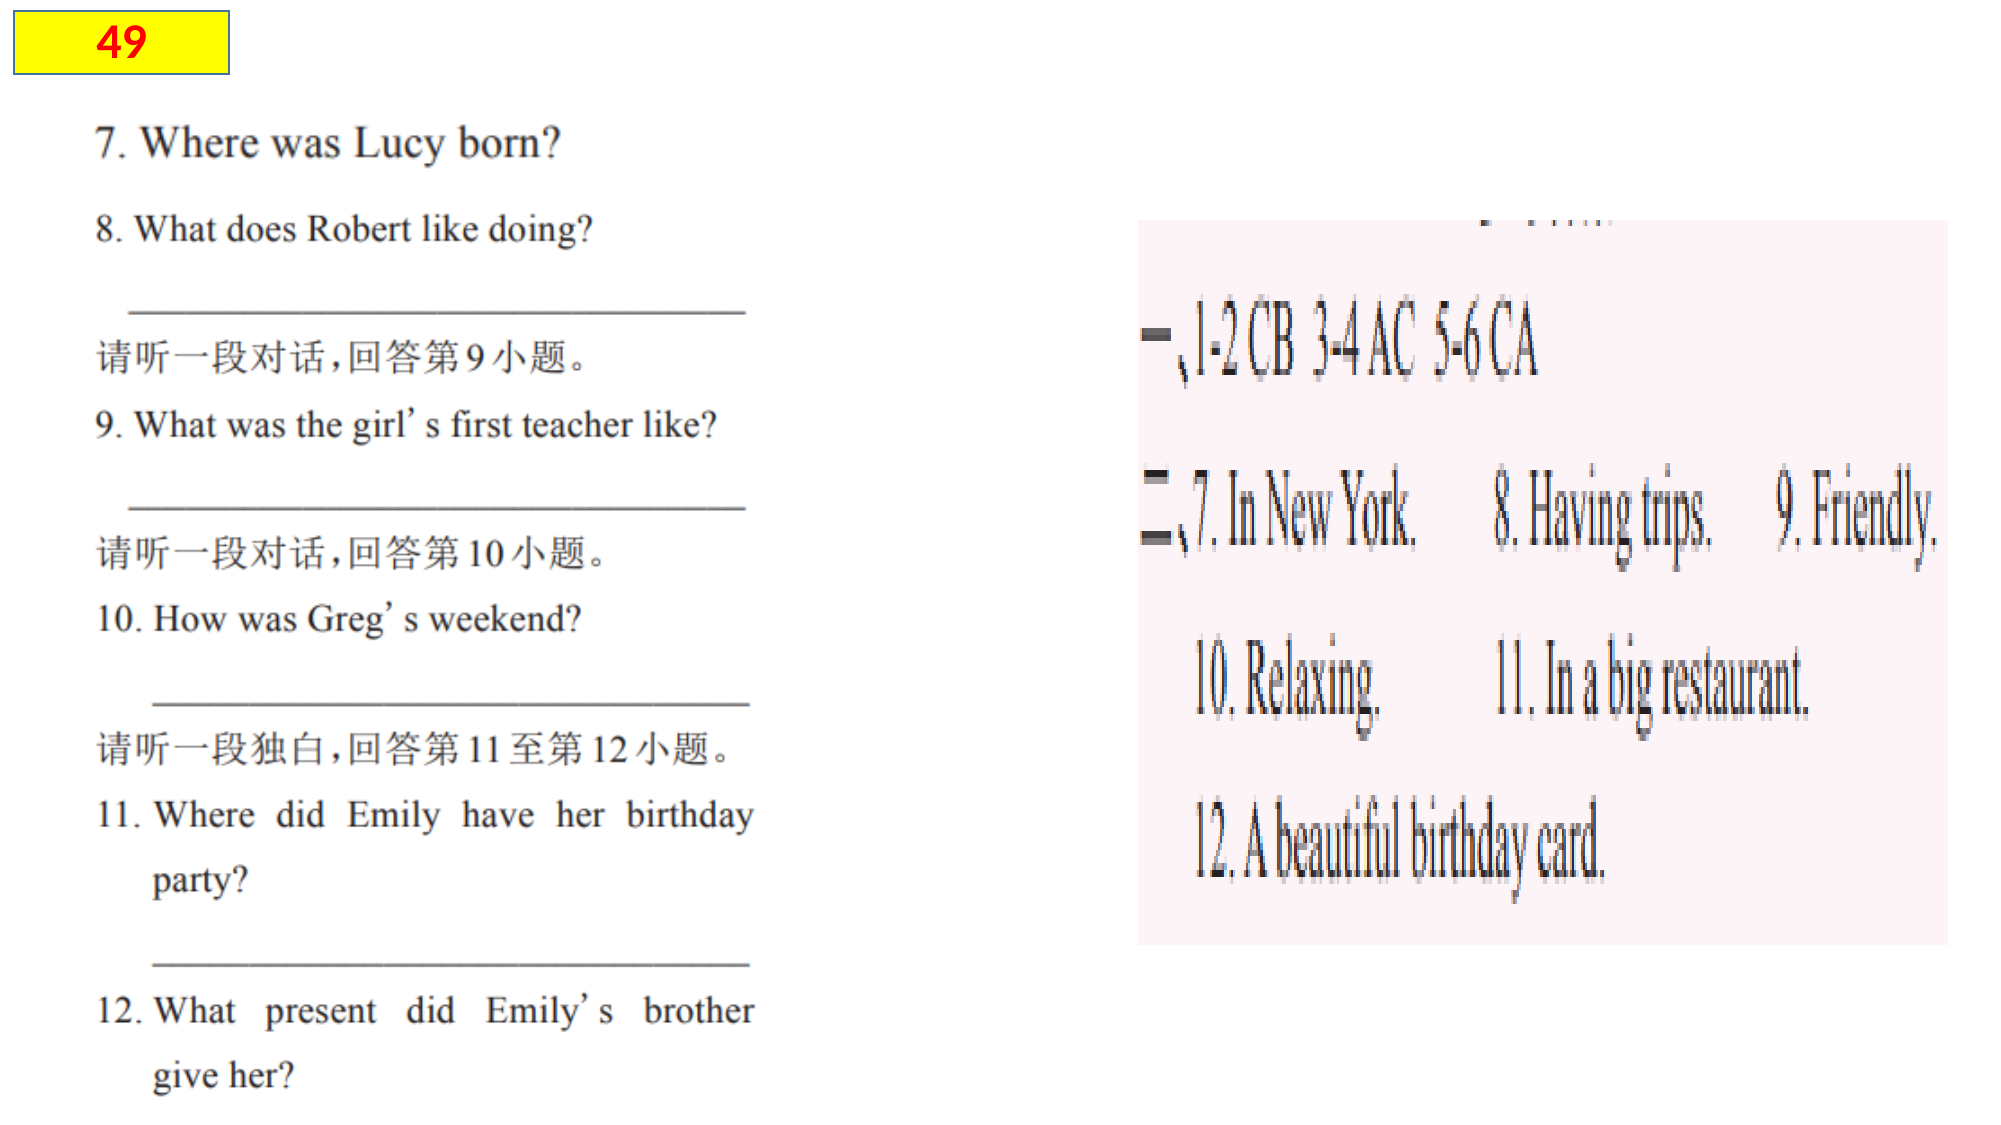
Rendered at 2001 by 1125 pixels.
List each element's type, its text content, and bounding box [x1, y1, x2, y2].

picture [90, 93, 579, 177]
picture [90, 200, 768, 1102]
title 49 [13, 10, 230, 75]
picture [1138, 220, 1948, 945]
